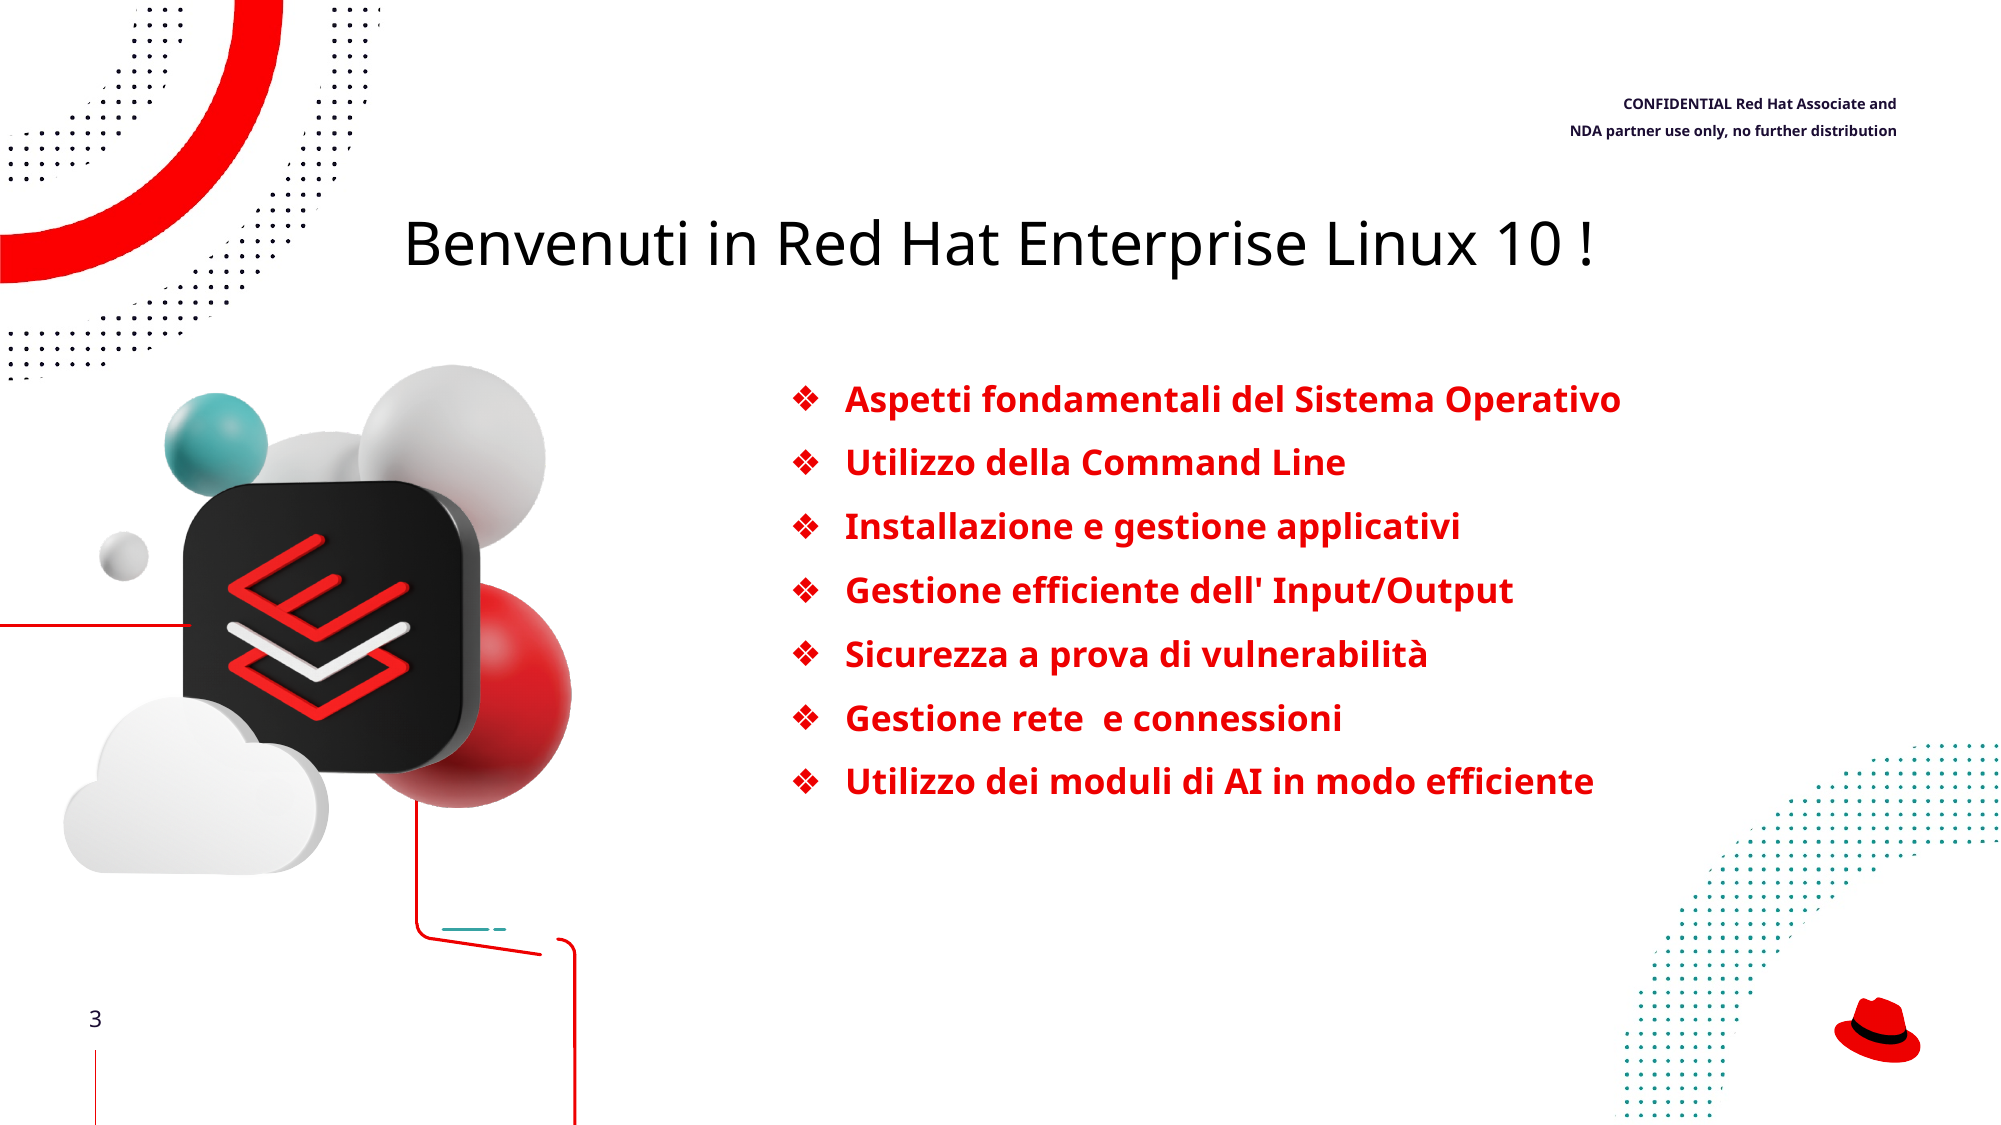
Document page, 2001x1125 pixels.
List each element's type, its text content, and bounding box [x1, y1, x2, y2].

title Benvenuti in Red Hat Enterprise Linux 10 ! [345, 163, 1655, 285]
picture [0, 0, 2001, 1125]
text_box Aspetti fondamentali del Sistema Operativo Utilizzo della Command Line Installazione e gestione applicativi Gestione efficiente dell' Input/Output Sicurezza a prova di vulnerabilità Gestione rete e connessioni Utilizzo dei moduli di AI in modo efficiente [770, 355, 1750, 802]
text_box [417, 923, 434, 939]
text_box [557, 939, 575, 955]
